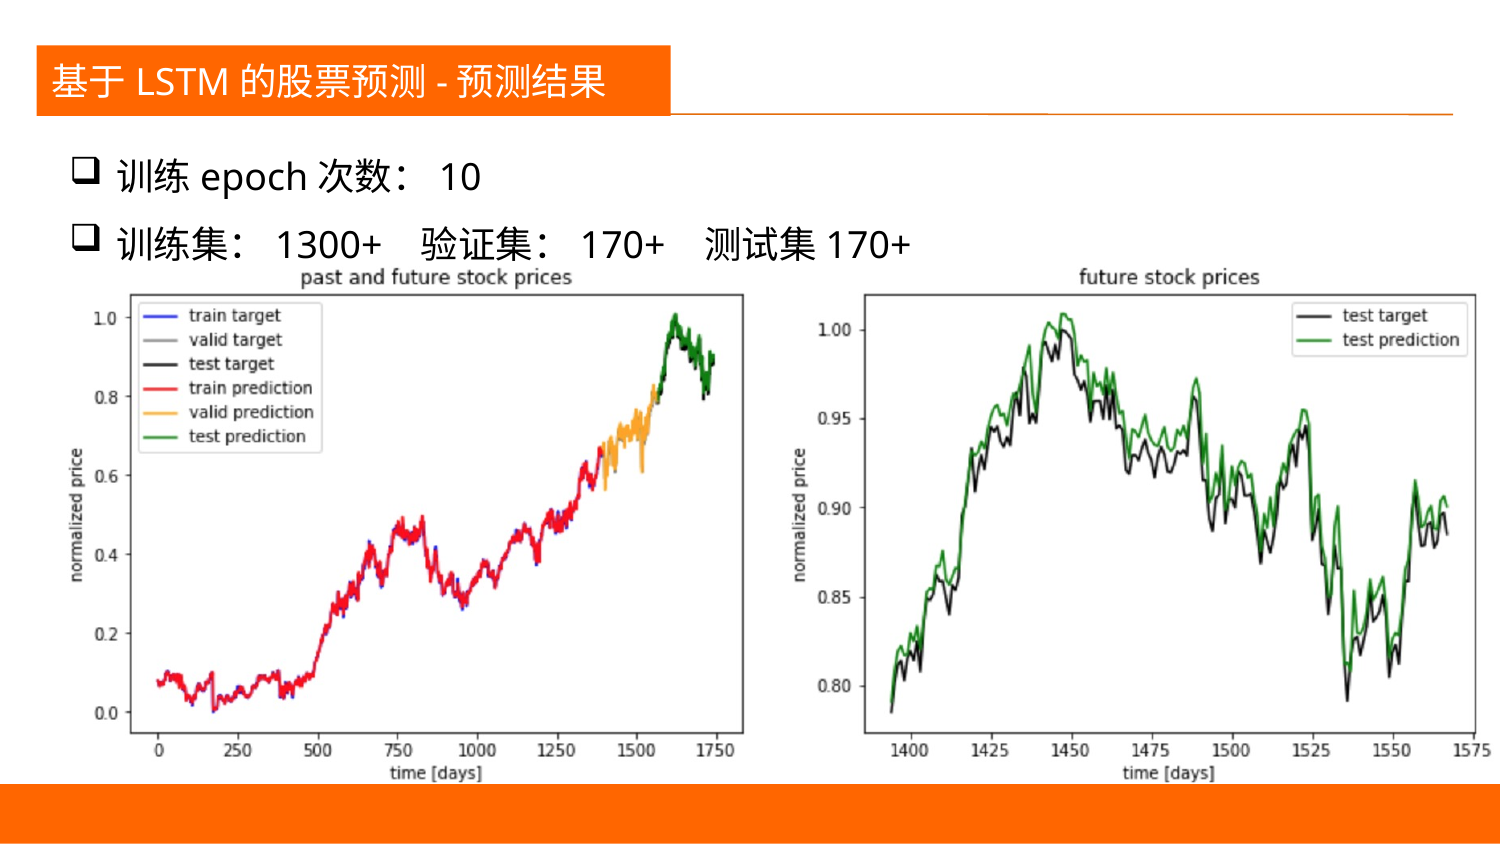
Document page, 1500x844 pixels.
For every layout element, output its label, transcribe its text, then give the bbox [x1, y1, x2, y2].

text_box 基于LSTM的股票预测-预测结果 [35, 43, 673, 118]
picture [54, 259, 1500, 802]
text_box 训练epoch次数：10 训练集：1300+ 验证集：170+ 测试集170+ [54, 123, 1316, 259]
text_box [0, 782, 1500, 844]
